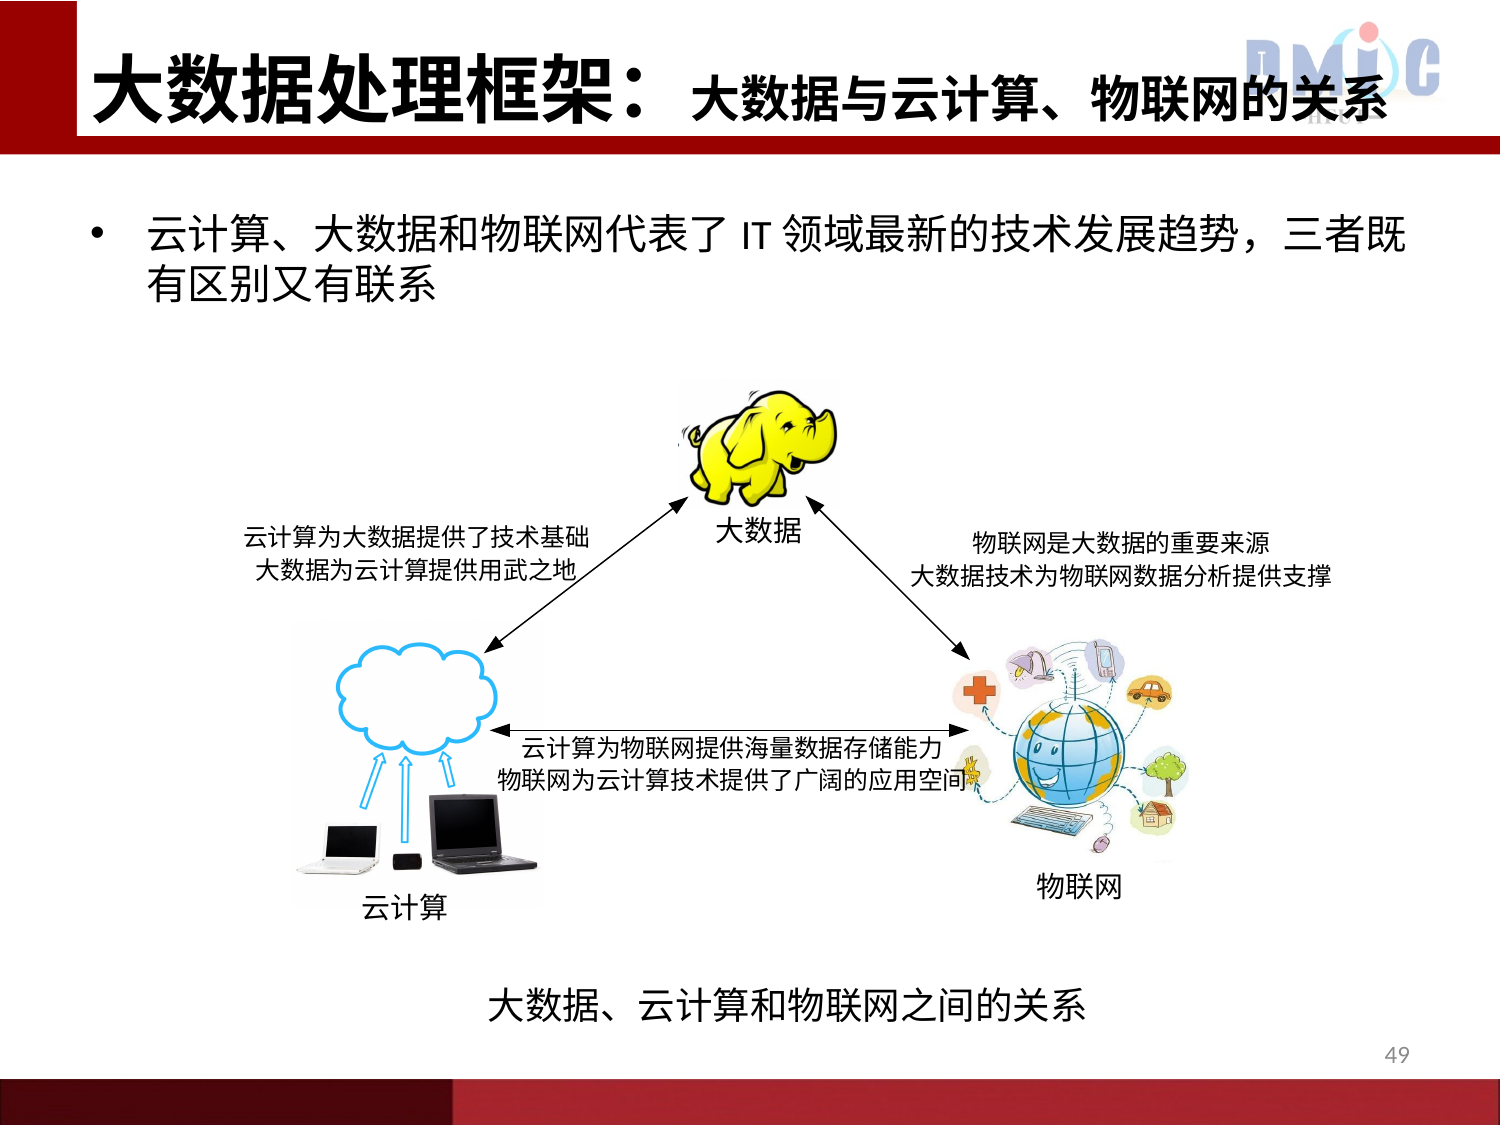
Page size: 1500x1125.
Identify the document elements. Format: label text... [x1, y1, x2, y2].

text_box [1210, 21, 1472, 132]
text_box 大数据、云计算和物联网之间的关系 [399, 974, 1175, 1035]
picture [187, 374, 1351, 933]
slide_number 49 [1074, 1023, 1425, 1084]
list 云计算、大数据和物联网代表了IT领域最新的技术发展趋势，三者既有区别又有联系 [74, 199, 1426, 943]
title 大数据处理框架：大数据与云计算、物联网的关系 [74, 23, 1426, 152]
picture [0, 1079, 1500, 1125]
